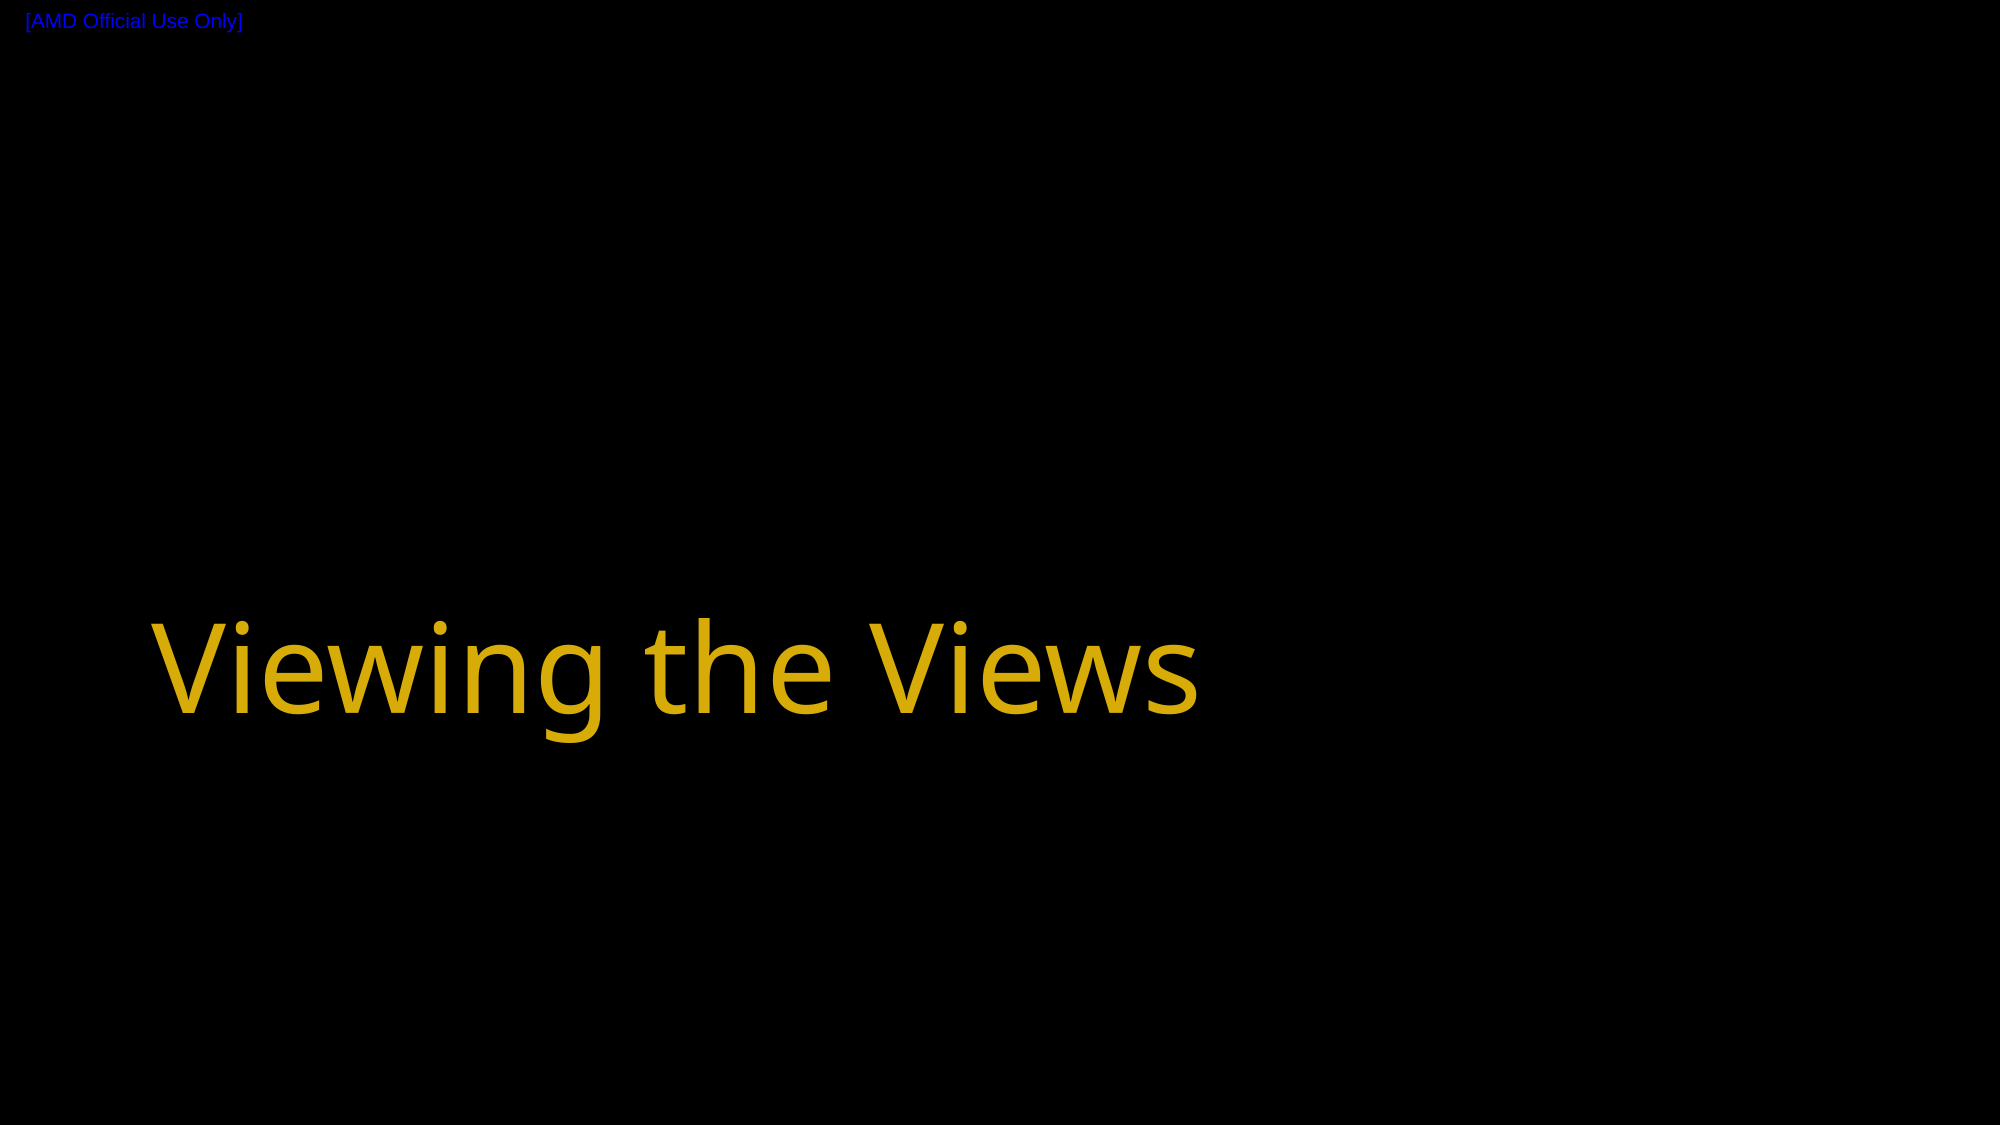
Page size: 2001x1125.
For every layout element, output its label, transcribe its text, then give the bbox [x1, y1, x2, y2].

title Viewing the Views [136, 280, 1862, 749]
